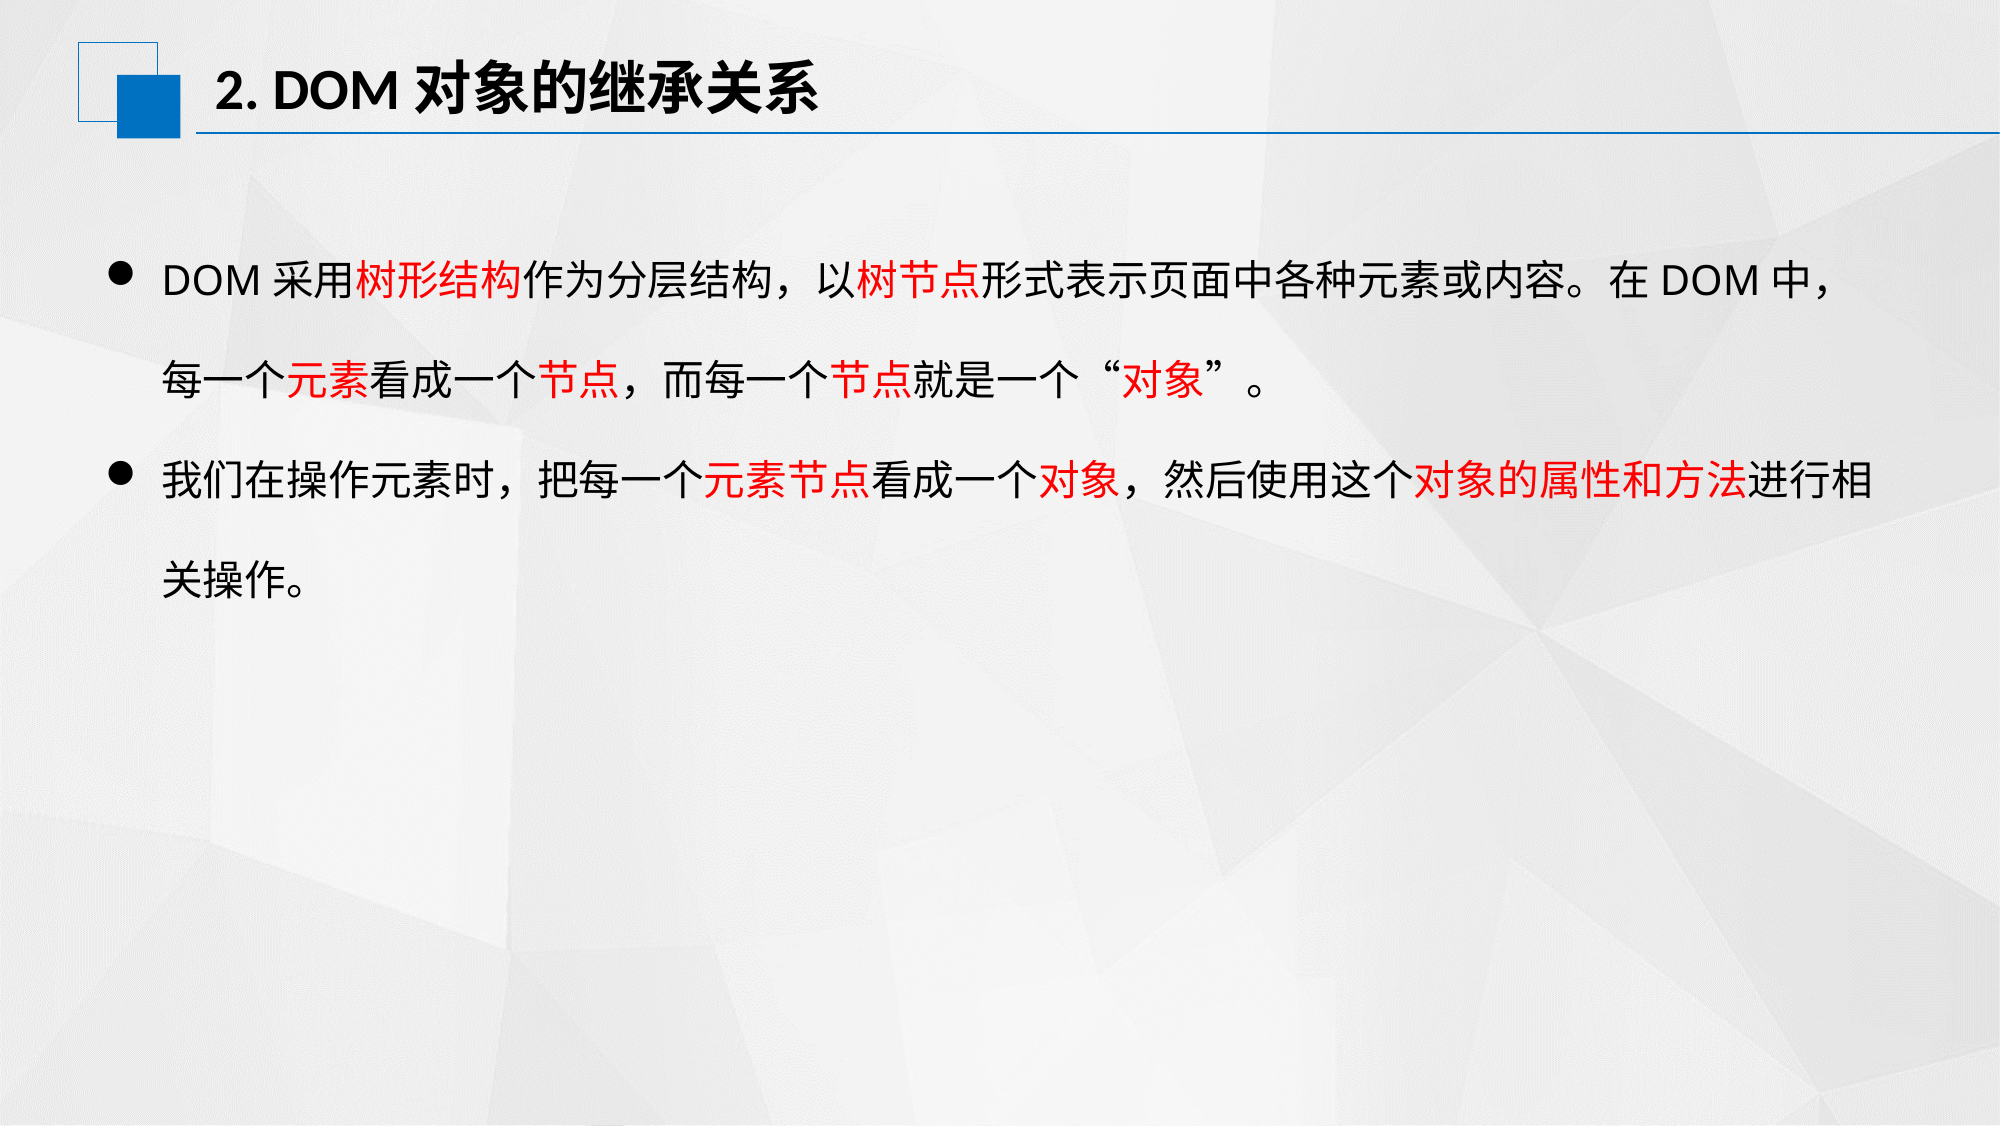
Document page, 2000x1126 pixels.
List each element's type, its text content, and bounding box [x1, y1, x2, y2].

picture [0, 0, 2000, 1126]
text_box DOM采用树形结构作为分层结构，以树节点形式表示页面中各种元素或内容。在DOM中，每一个元素看成一个节点，而每一个节点就是一个“对象”。 我们在操作元素时，把每一个元素节点看成一个对象，然后使用这个对象的属性和方法进行相关操作。 [90, 196, 1894, 612]
title 2. DOM对象的继承关系 [194, 42, 1378, 130]
